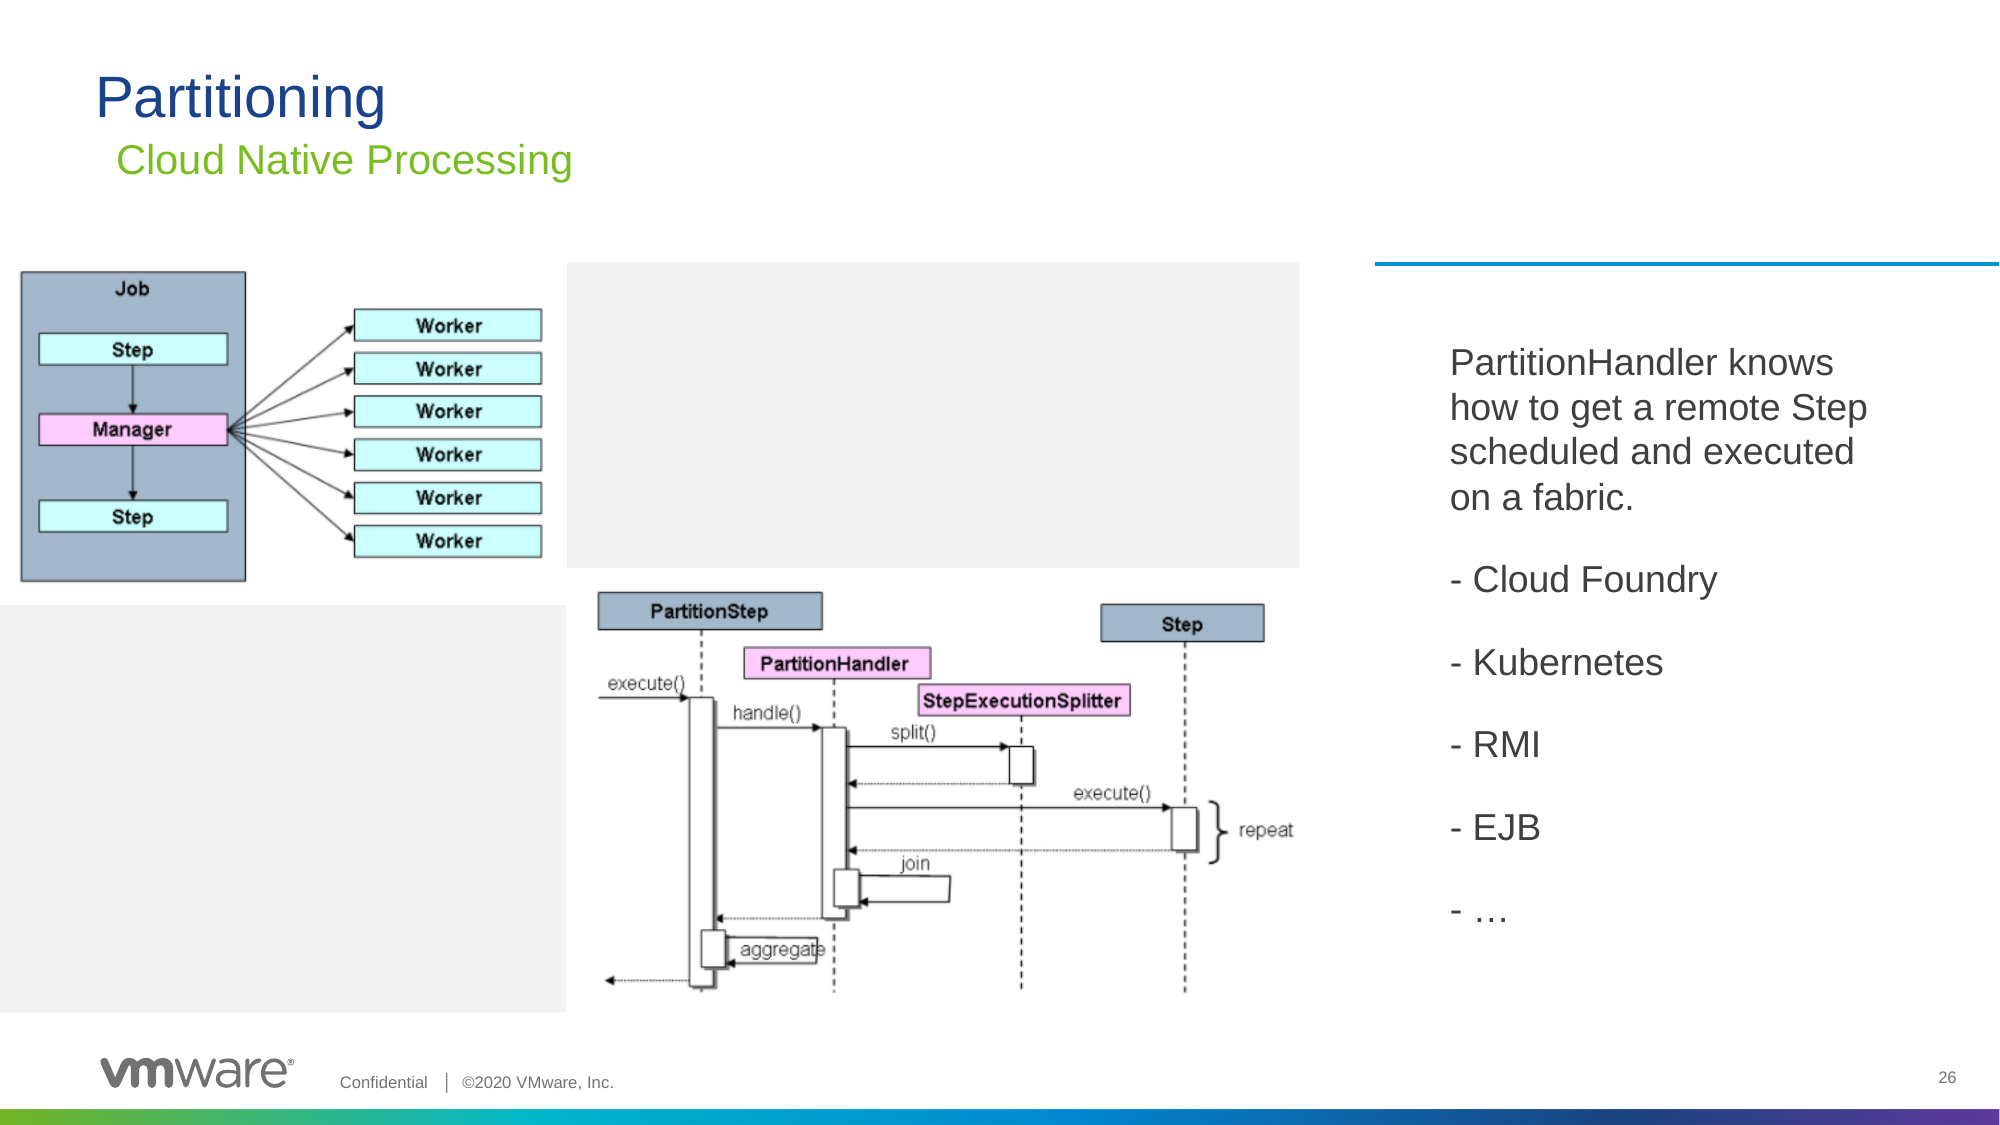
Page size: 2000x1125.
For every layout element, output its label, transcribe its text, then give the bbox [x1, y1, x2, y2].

title Partitioning [95, 67, 1900, 131]
picture [0, 1109, 729, 1125]
subtitle Cloud Native Processing [97, 133, 1896, 174]
picture [1073, 1109, 2000, 1125]
list PartitionHandler knows how to get a remote Step scheduled and executed on a fabric. - Cloud Foundry - Kubernetes - RMI - EJB - … [1374, 262, 2000, 1013]
picture [0, 262, 1319, 1013]
